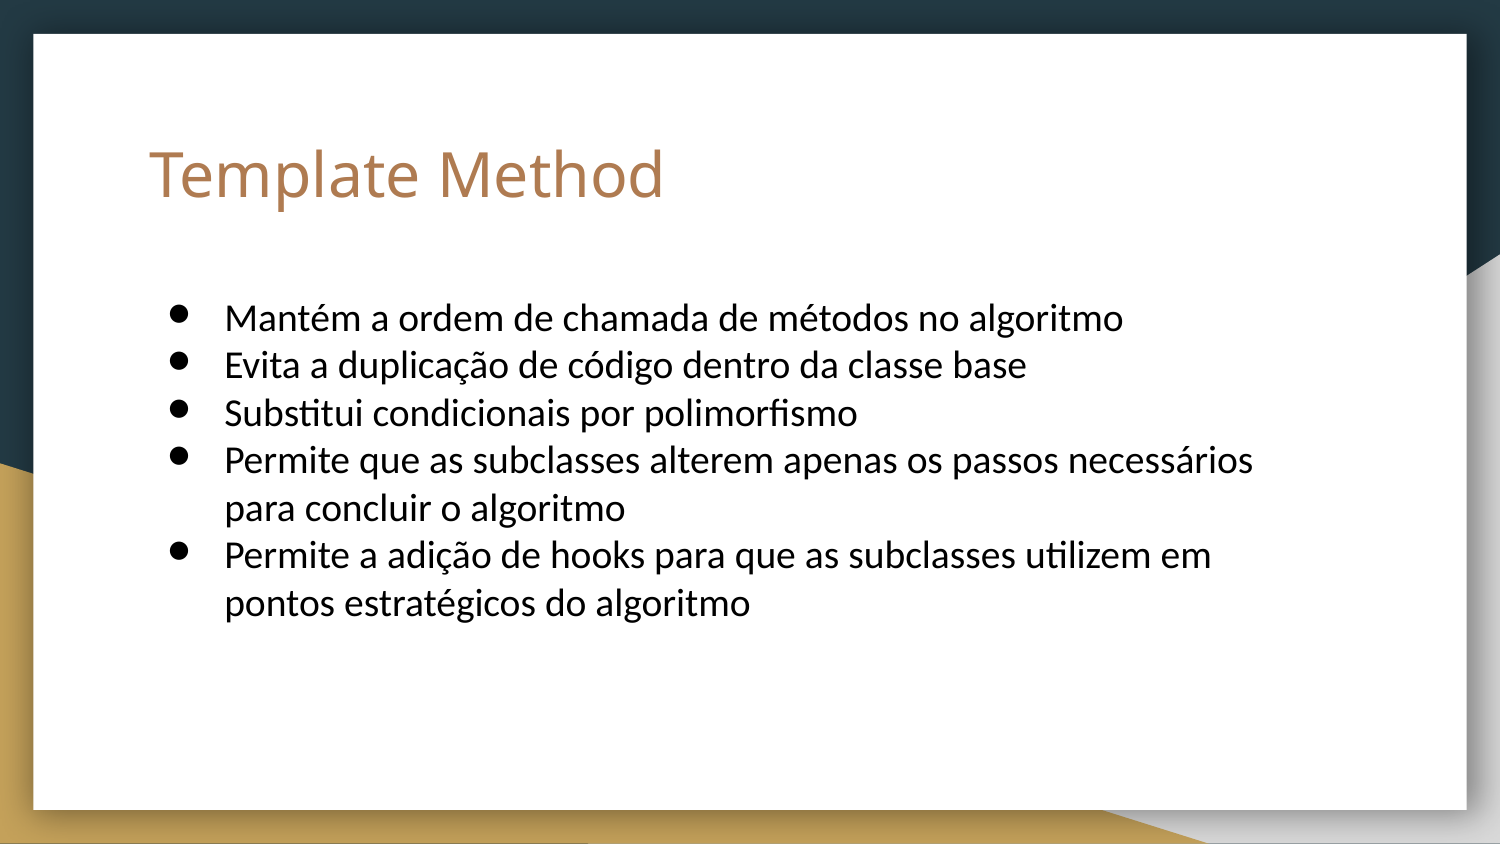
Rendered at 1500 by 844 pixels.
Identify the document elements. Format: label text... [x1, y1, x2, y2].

title Template Method [134, 120, 1366, 277]
text_box Mantém a ordem de chamada de métodos no algoritmo Evita a duplicação de código dentro da classe base Substitui condicionais por polimorfismo Permite que as subclasses alterem apenas os passos necessários para concluir o algoritmo Permite a adição de hooks para que as subclasses utilizem em pontos estratégicos do algoritmo [134, 277, 1277, 687]
